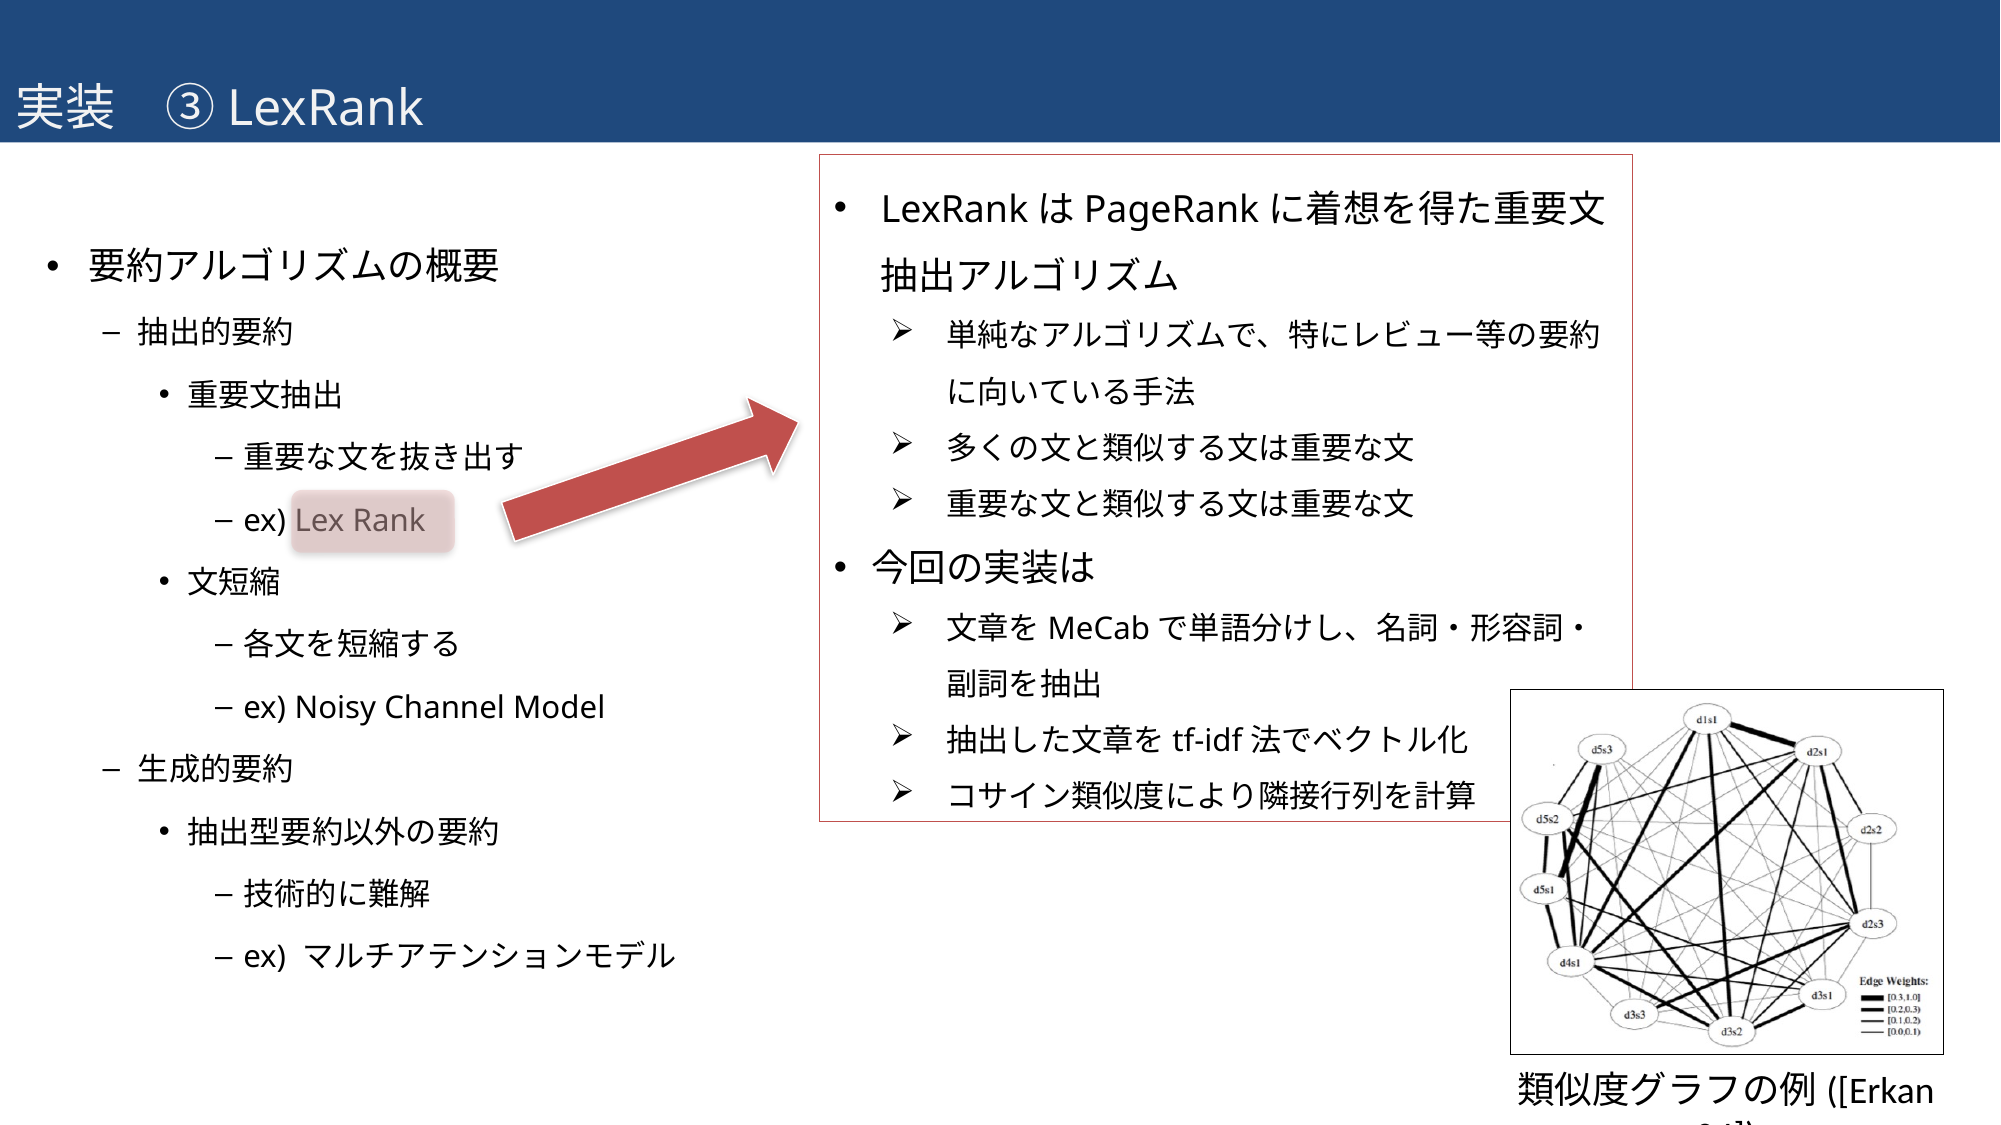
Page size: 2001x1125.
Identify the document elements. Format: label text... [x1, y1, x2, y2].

text_box [500, 395, 800, 543]
text_box 要約アルゴリズムの概要 抽出的要約 重要文抽出 重要な文を抜き出す ex) Lex Rank 文短縮 各文を短縮する ex) Noisy Channel Model 生成的要約 抽出型要約以外の要約 技術的に難解 ex) マルチアテンションモデル [31, 212, 809, 1069]
text_box [290, 489, 456, 554]
text_box LexRankはPageRankに着想を得た重要文抽出アルゴリズム 単純なアルゴリズムで、特にレビュー等の要約に向いている手法 多くの文と類似する文は重要な文 重要な文と類似する文は重要な文 今回の実装は 文章をMeCabで単語分けし、名詞・形容詞・副詞を抽出 抽出した文章をtf-idf法でベクトル化 コサイン類似度により隣接行列を計算 [819, 154, 1633, 822]
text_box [1469, 689, 1983, 1115]
title 実装 ③LexRank [0, 0, 2000, 143]
